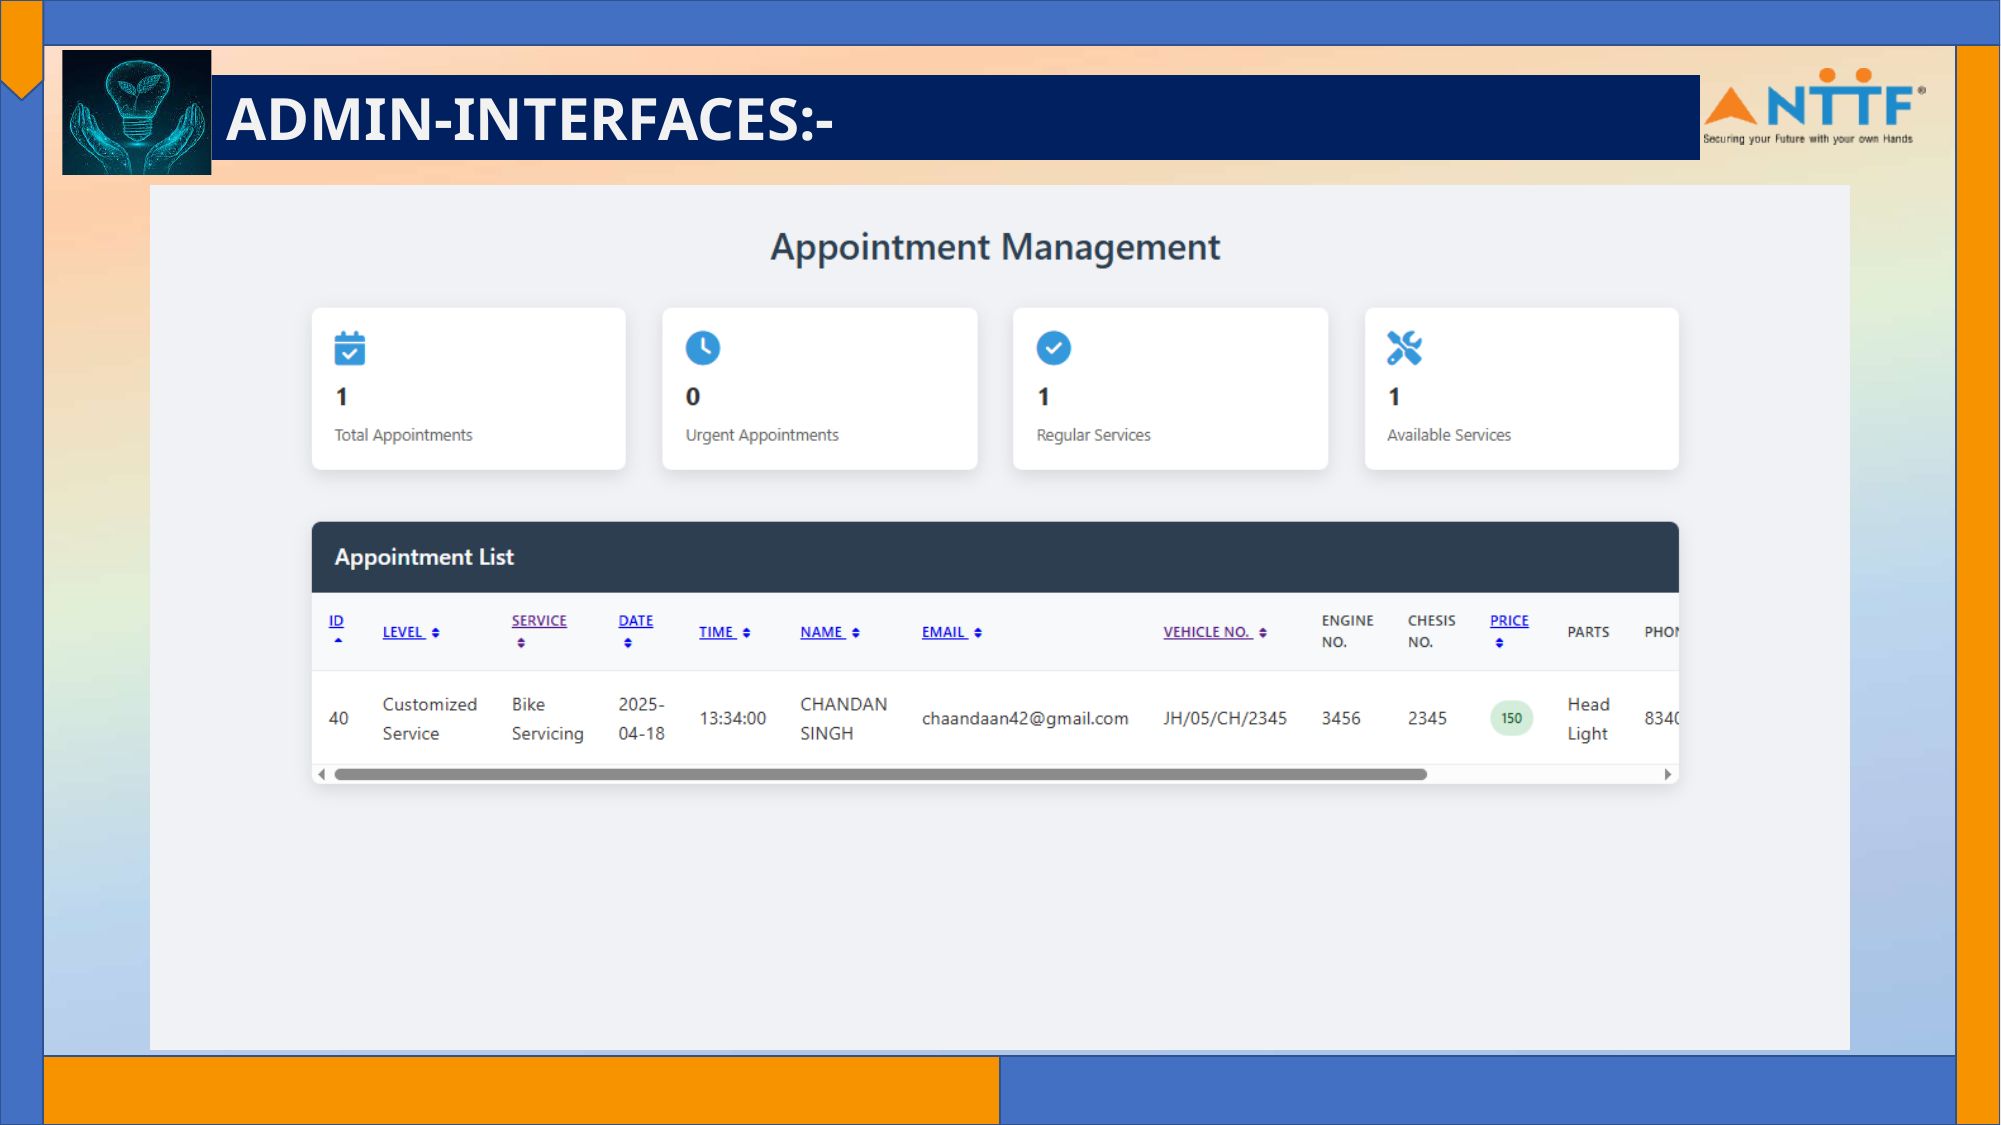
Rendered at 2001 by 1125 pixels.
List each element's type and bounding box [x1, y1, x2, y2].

picture [44, 46, 1955, 1055]
text_box [62, 49, 1701, 176]
